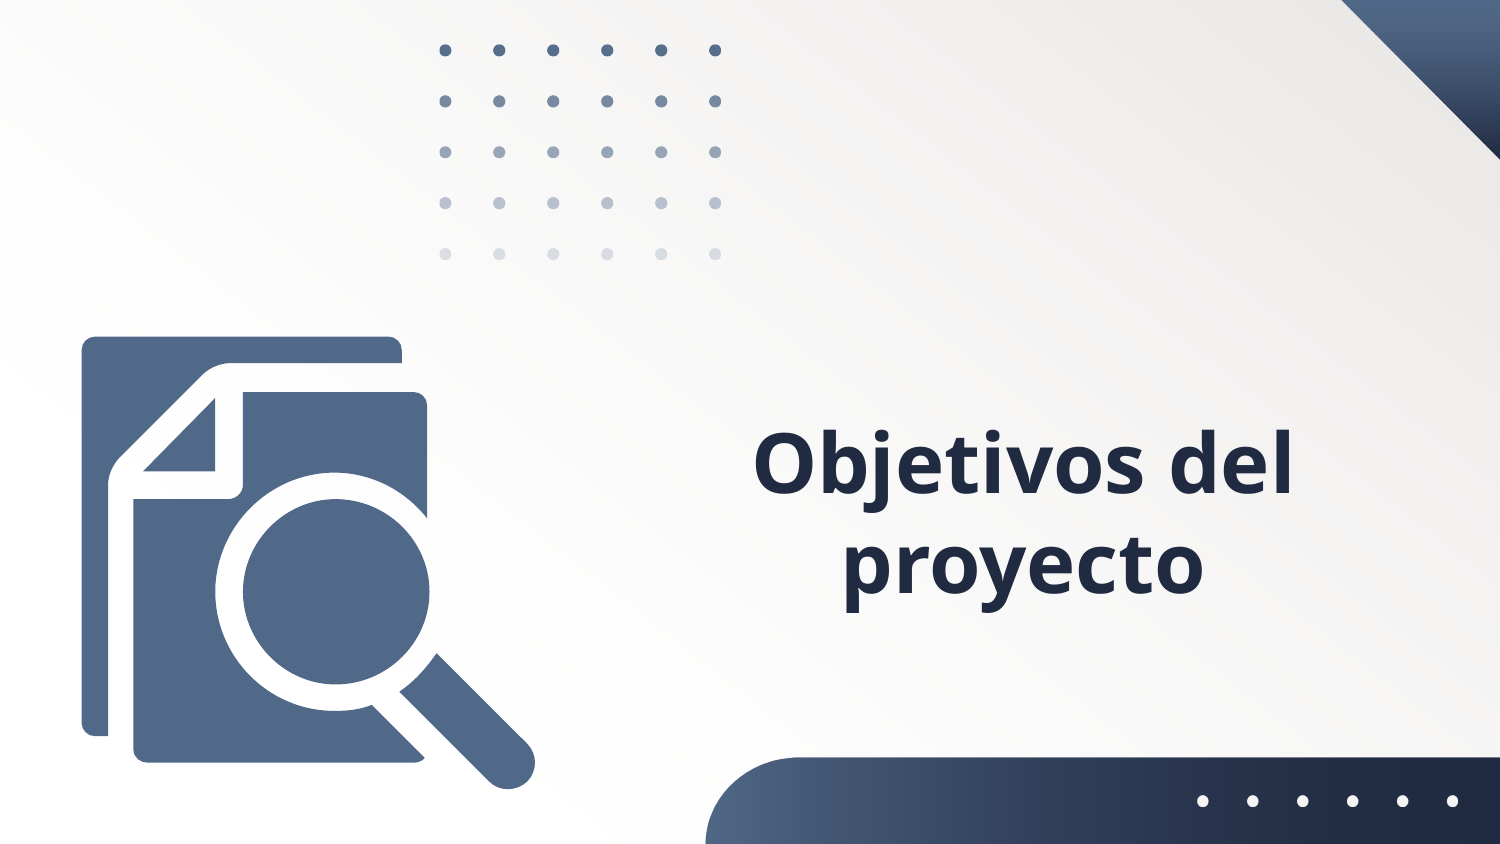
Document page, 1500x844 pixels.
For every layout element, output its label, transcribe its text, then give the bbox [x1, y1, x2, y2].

picture [706, 758, 1500, 844]
title Objetivos del proyecto [663, 395, 1383, 624]
picture [0, 0, 1500, 844]
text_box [81, 336, 538, 790]
